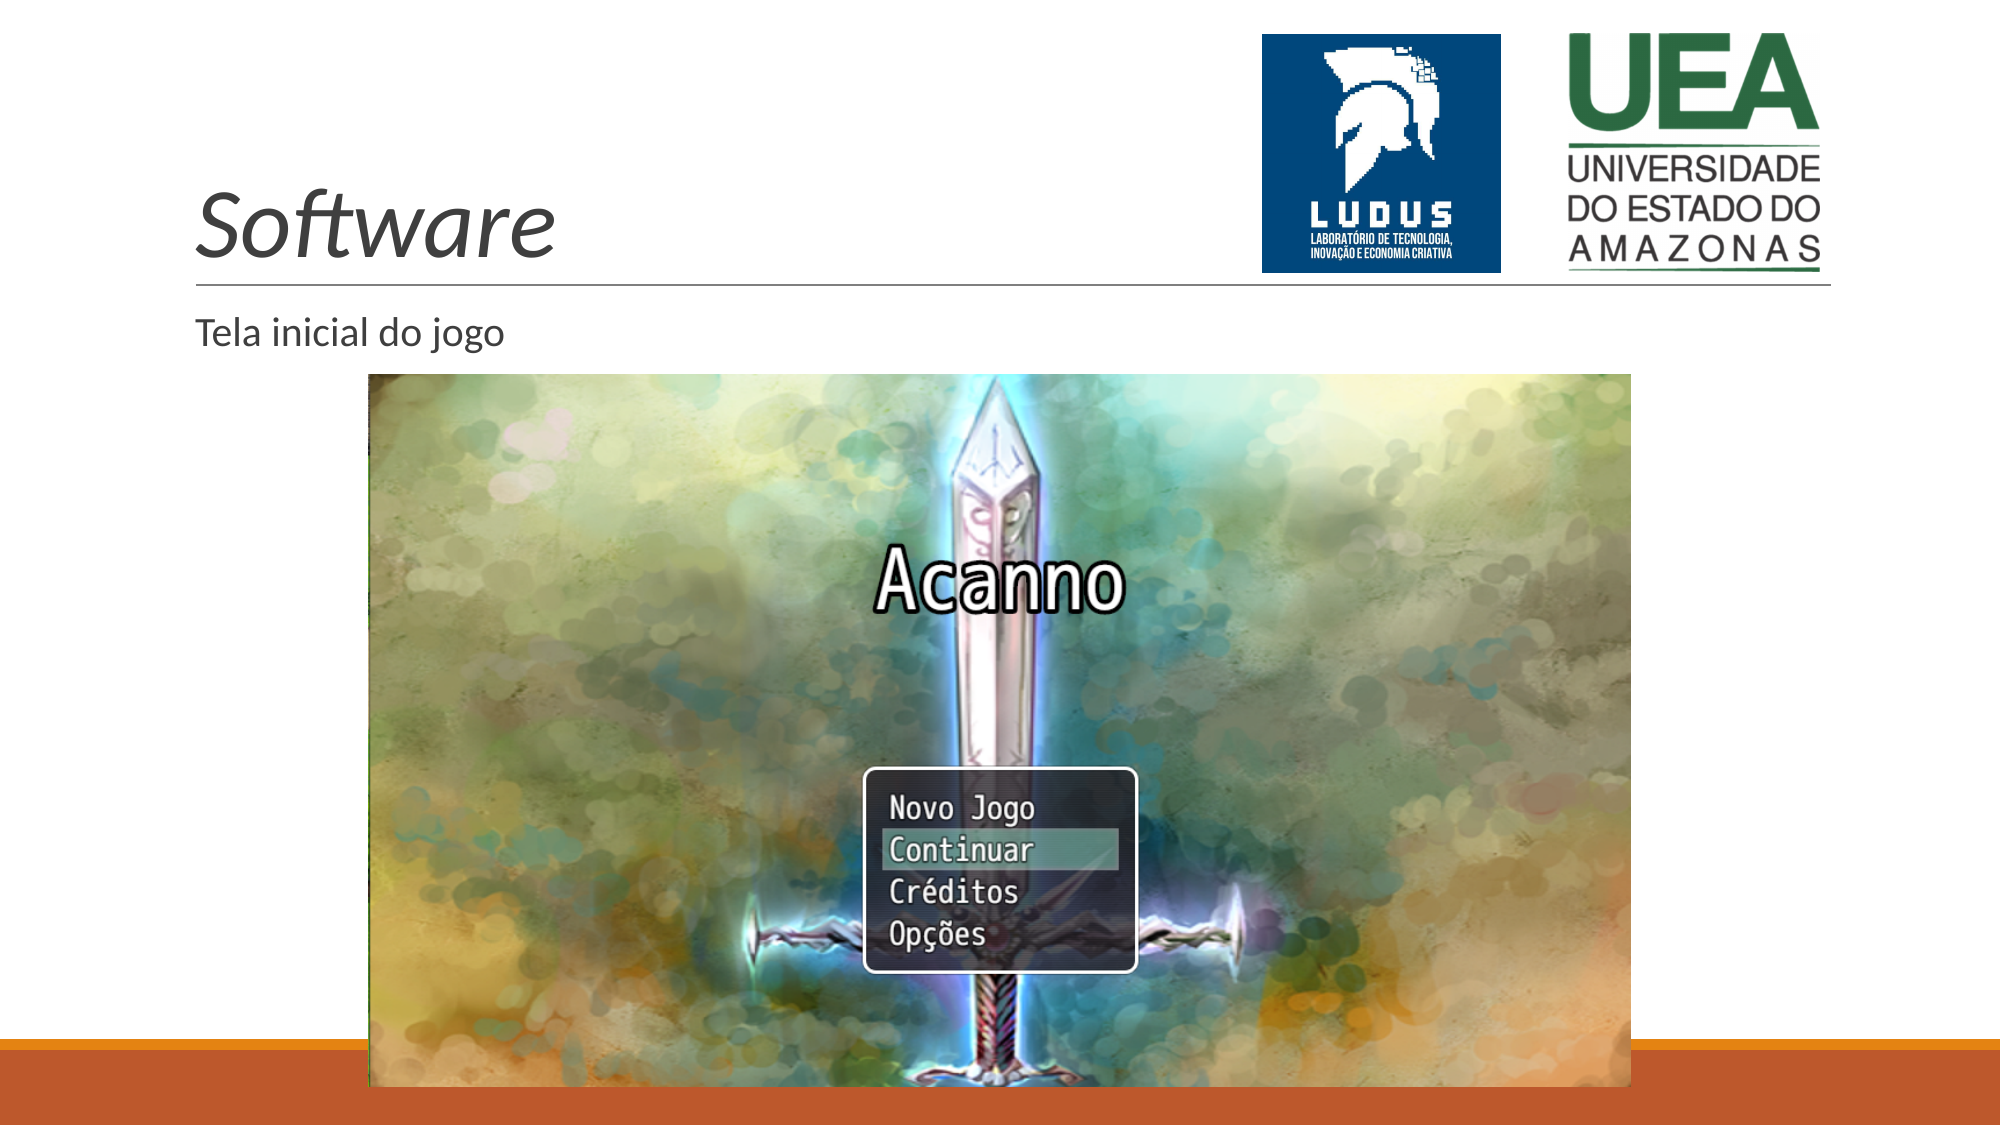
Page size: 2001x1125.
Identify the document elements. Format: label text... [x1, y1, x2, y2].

picture [1568, 32, 1821, 272]
picture [368, 374, 1632, 1088]
picture [1262, 34, 1501, 273]
list Tela inicial do jogo [180, 302, 1830, 963]
title Software [180, 47, 1830, 285]
